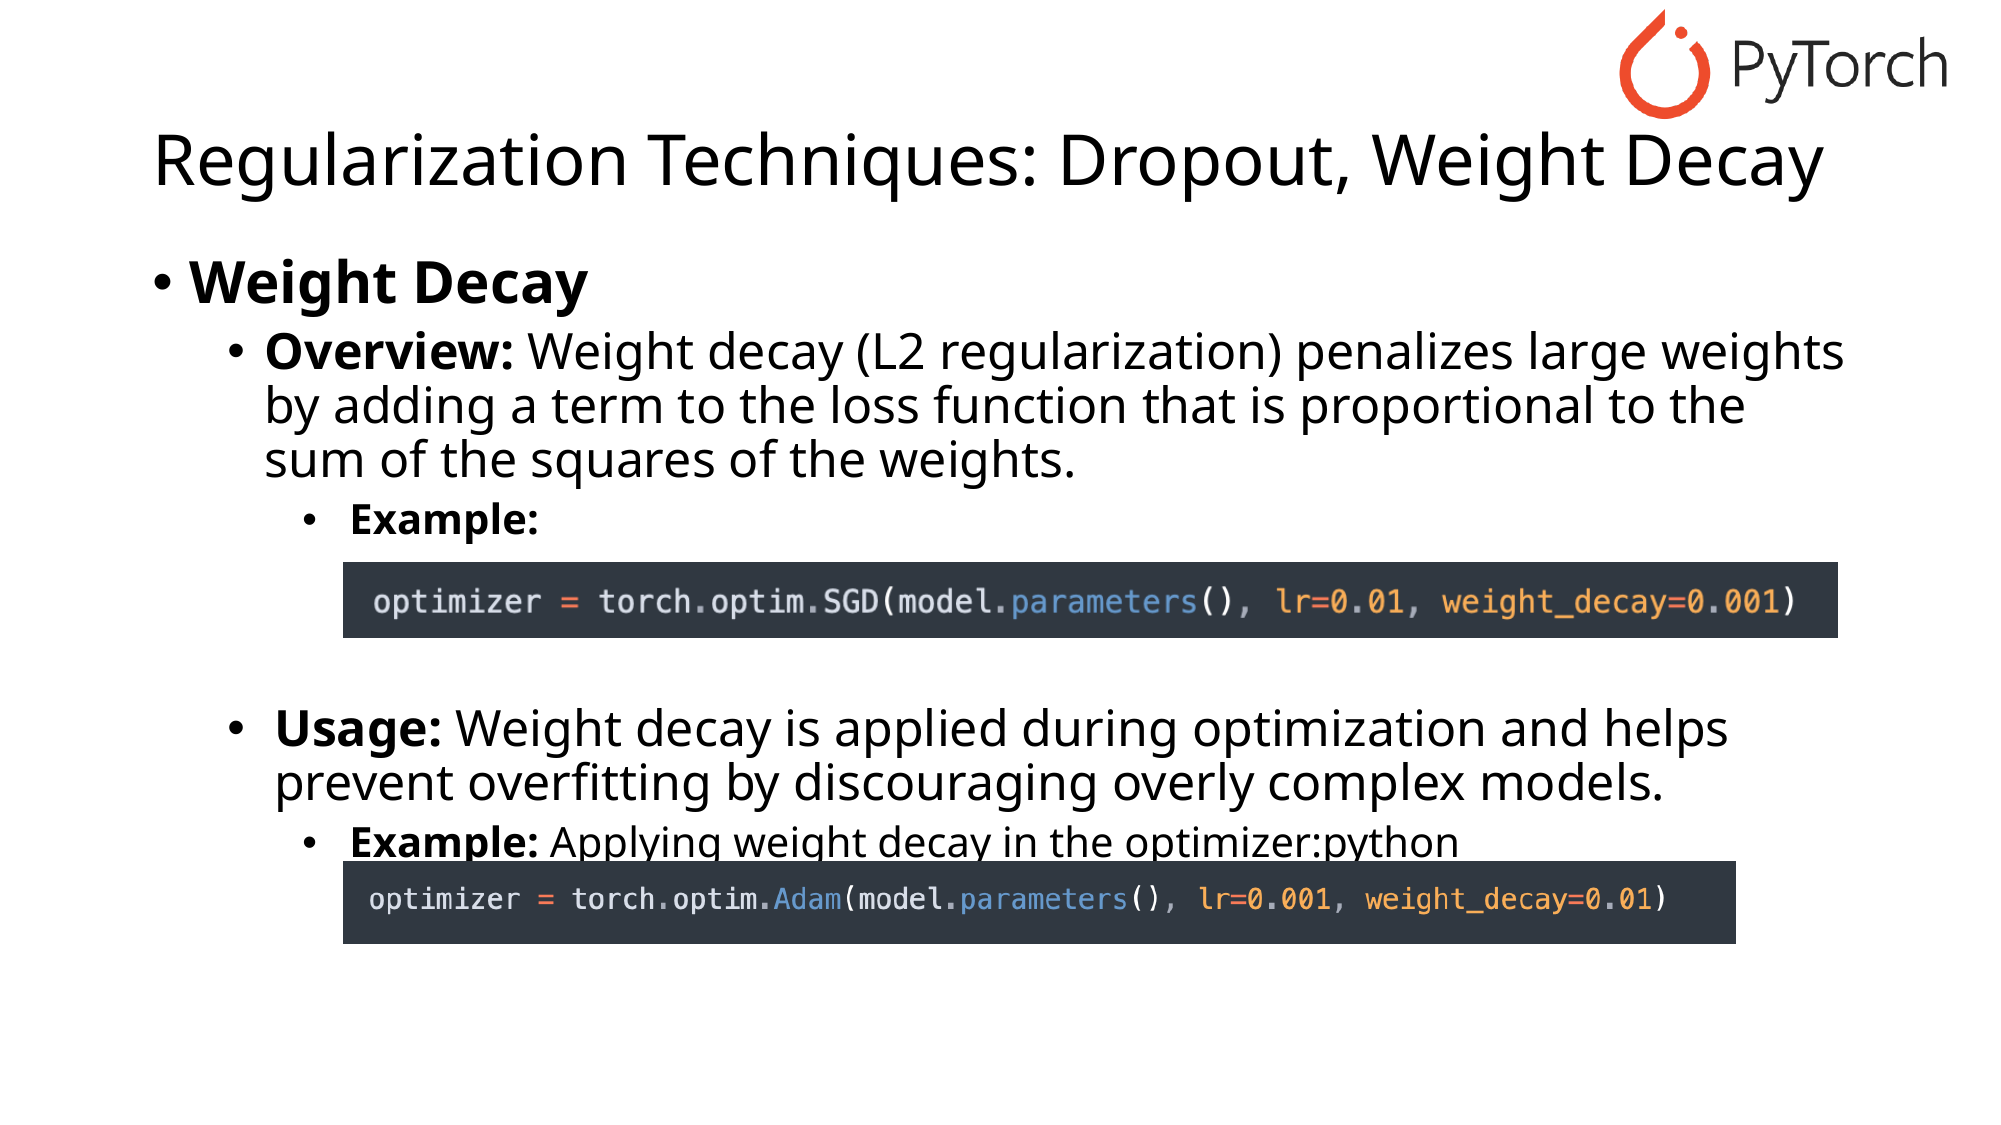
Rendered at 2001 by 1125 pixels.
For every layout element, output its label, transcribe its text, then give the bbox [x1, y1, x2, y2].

list Weight Decay Overview: Weight decay (L2 regularization) penalizes large weights by adding a term to the loss function that is proportional to the sum of the squares of the weights. Example: Usage: Weight decay is applied during optimization and helps prevent overfitting by discouraging overly complex models. Example: Applying weight decay in the optimizer:python [137, 245, 1863, 1036]
title Regularization Techniques: Dropout, Weight Decay [137, 79, 1863, 245]
picture [343, 561, 1839, 638]
picture [343, 860, 1736, 945]
picture [1596, 0, 1970, 157]
